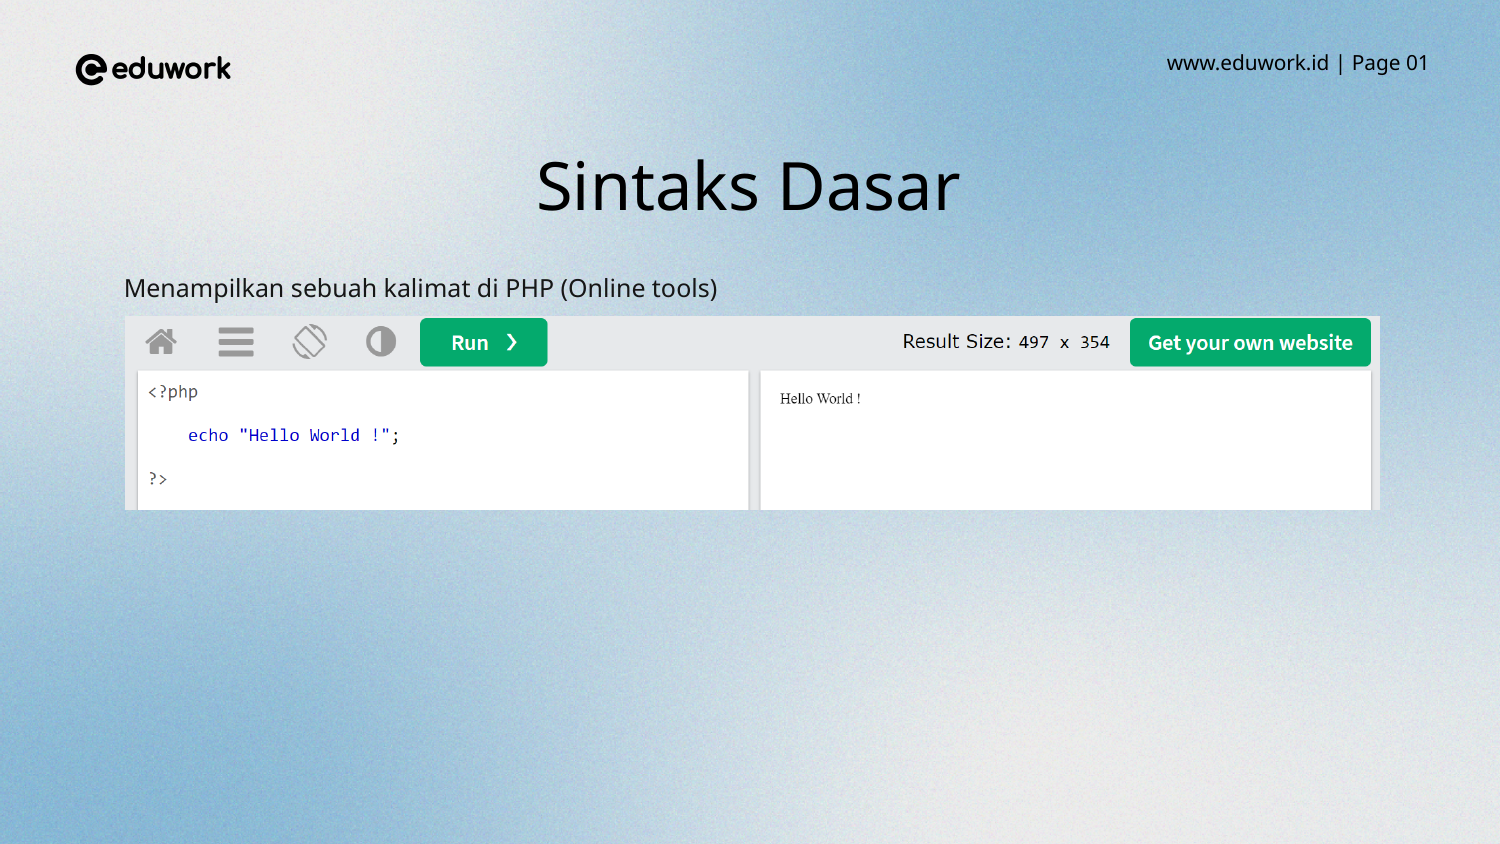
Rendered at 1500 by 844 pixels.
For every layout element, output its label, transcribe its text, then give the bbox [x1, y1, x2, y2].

picture [0, 0, 1500, 844]
text_box www.eduwork.id | Page 01 [1134, 37, 1445, 88]
text_box Sintaks Dasar [250, 88, 1248, 239]
text_box Menampilkan sebuah kalimat di PHP (Online tools) [108, 242, 1364, 791]
